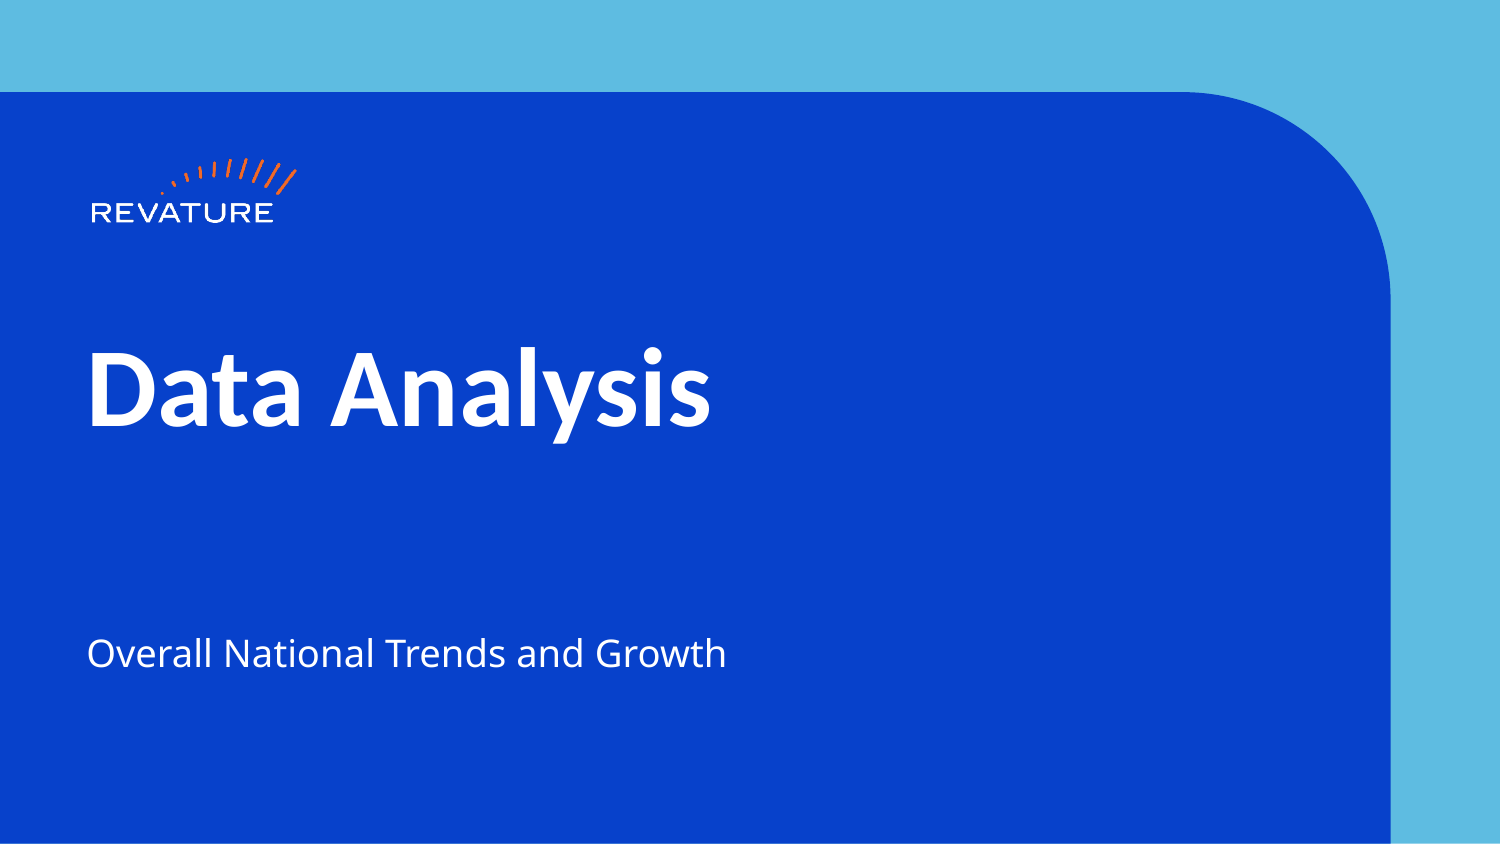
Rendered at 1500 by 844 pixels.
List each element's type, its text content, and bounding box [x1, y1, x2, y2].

list Overall National Trends and Growth [86, 635, 980, 685]
picture [75, 149, 306, 233]
title Data Analysis [86, 319, 1077, 461]
